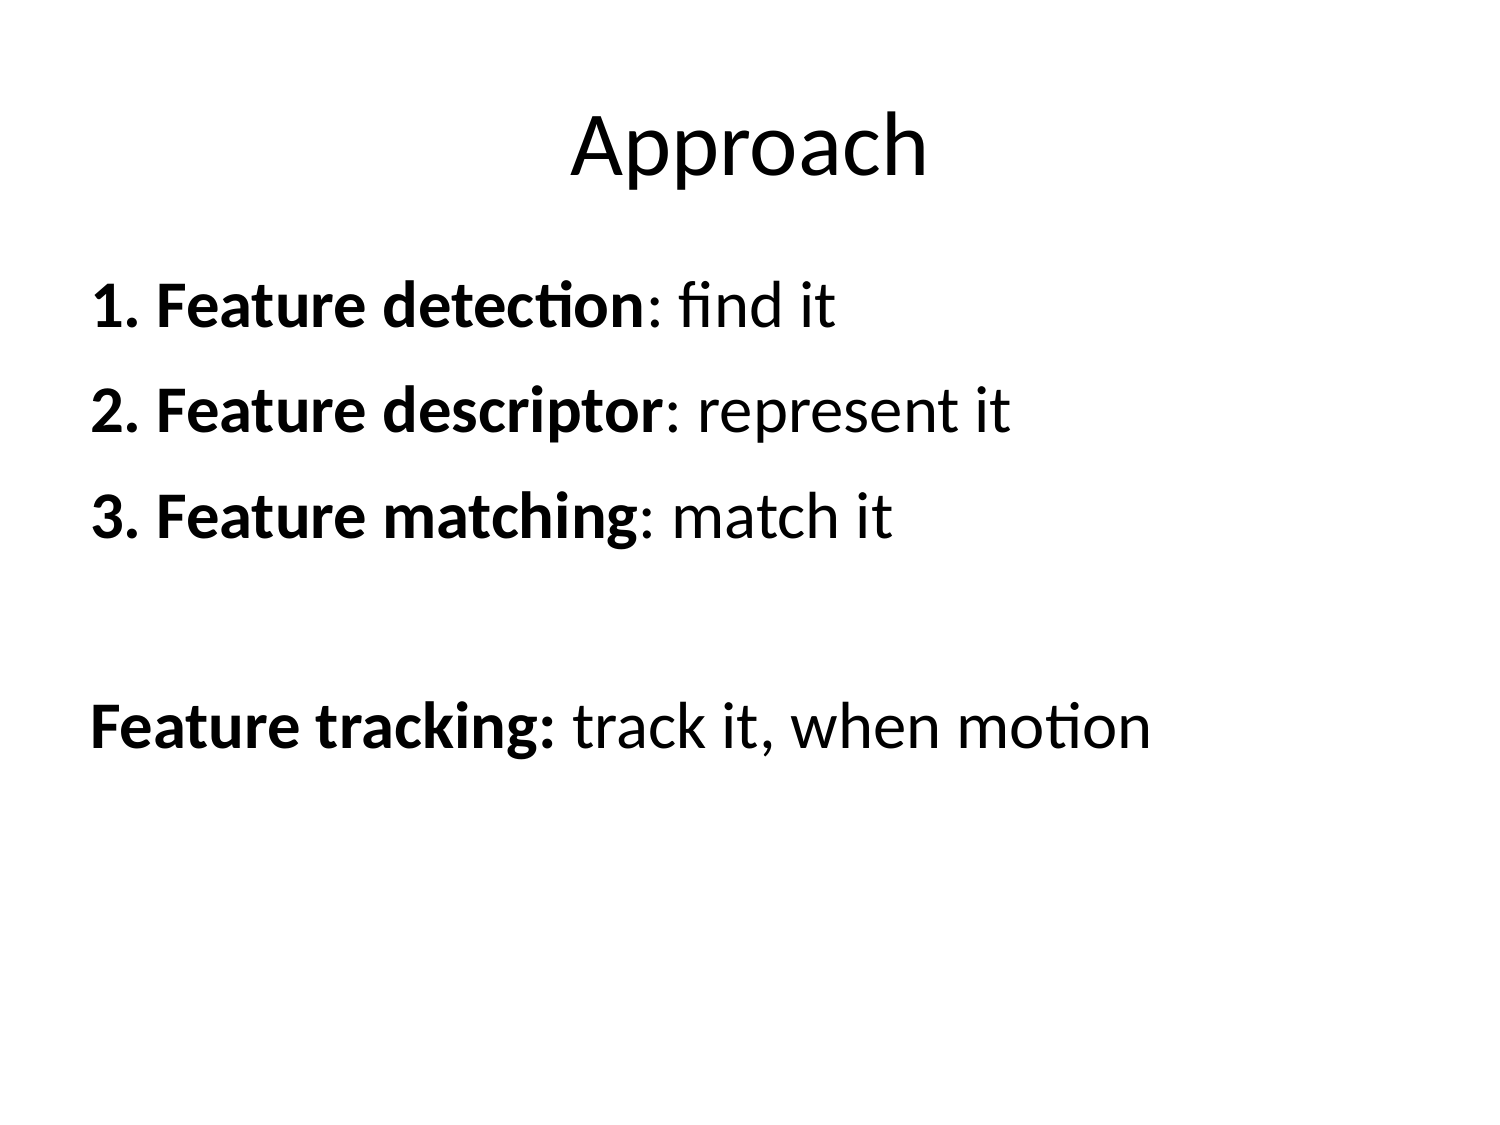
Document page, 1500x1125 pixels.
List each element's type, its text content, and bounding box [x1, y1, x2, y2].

title Approach [75, 45, 1425, 233]
list 1. Feature detection: find it 2. Feature descriptor: represent it 3. Feature matching: match it Feature tracking: track it, when motion [75, 262, 1425, 1005]
